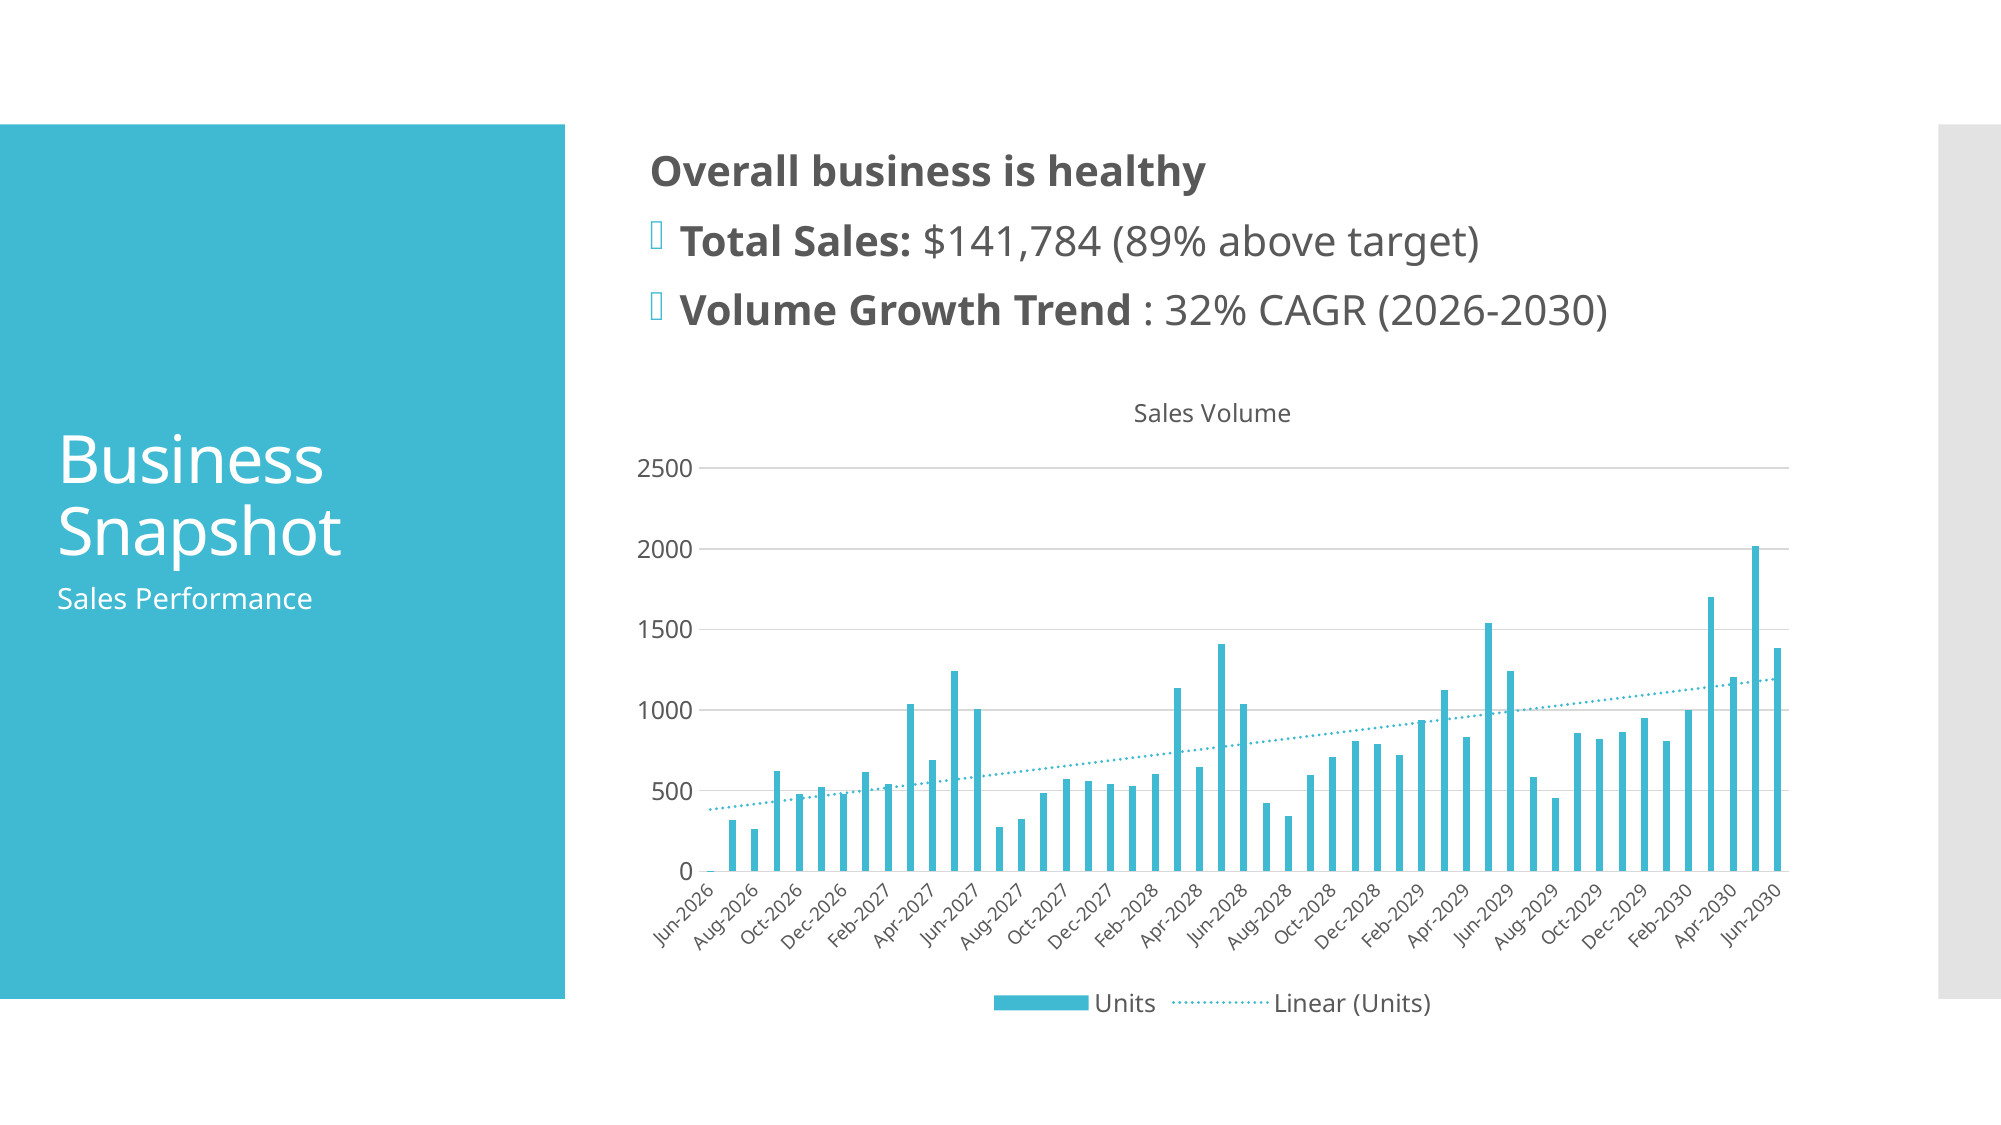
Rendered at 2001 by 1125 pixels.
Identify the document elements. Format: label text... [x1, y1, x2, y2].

title Business Snapshot [41, 187, 507, 573]
chart [612, 366, 1814, 1027]
list Sales Performance [41, 573, 507, 955]
list Overall business is healthy Total Sales: $141,784 (89% above target) Volume Growth Trend : 32% CAGR (2026-2030) [634, 142, 1835, 983]
